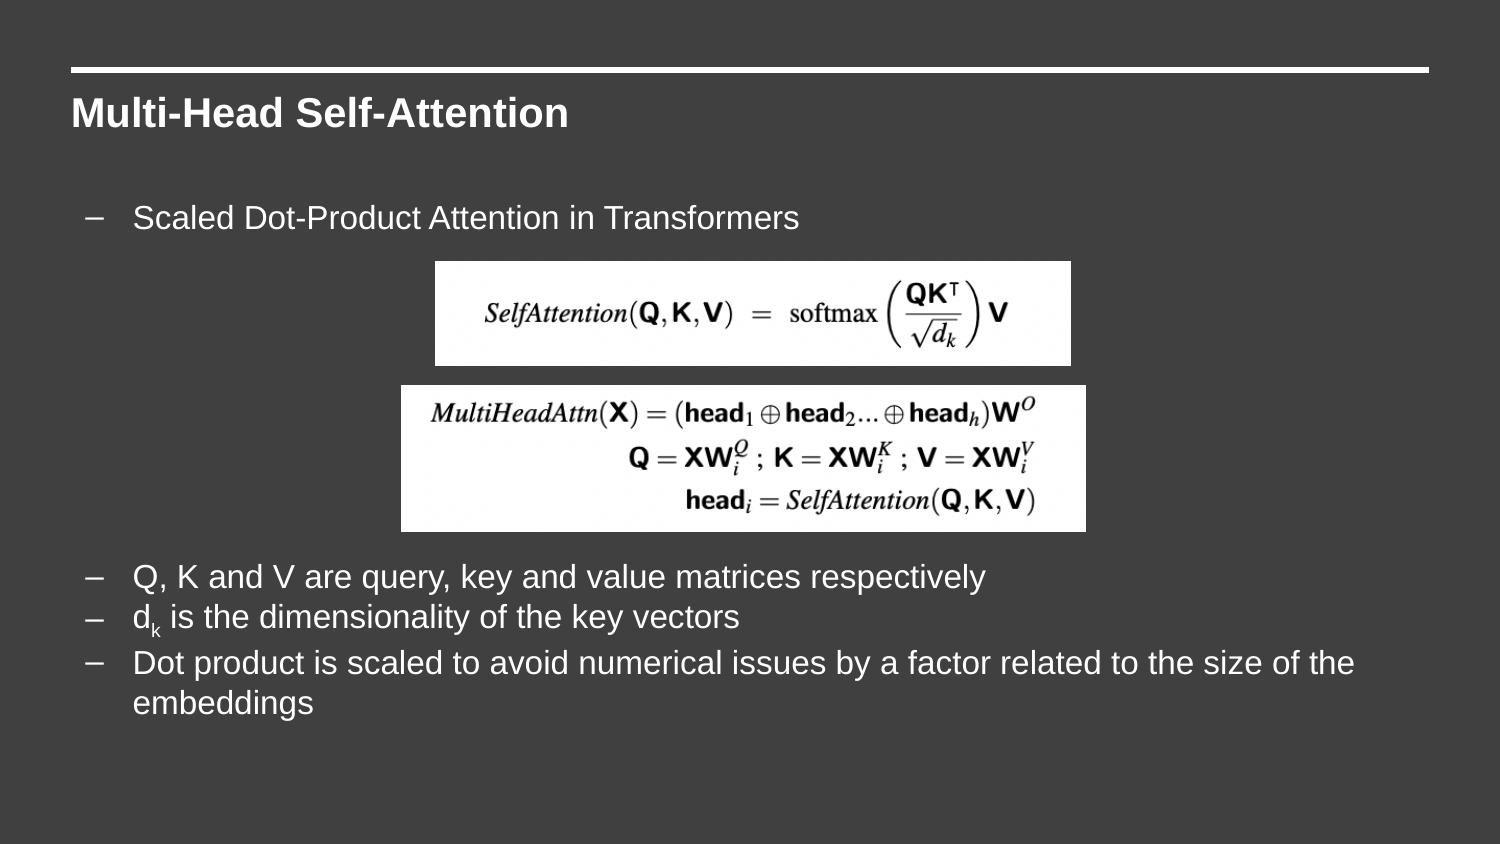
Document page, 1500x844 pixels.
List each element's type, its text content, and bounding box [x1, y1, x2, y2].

picture [434, 261, 1071, 366]
text_box Scaled Dot-Product Attention in Transformers Q, K and V are query, key and value matrices respectively dk is the dimensionality of the key vectors Dot product is scaled to avoid numerical issues by a factor related to the size of the embeddings [70, 149, 1396, 764]
picture [401, 385, 1086, 532]
text_box Multi-Head Self-Attention [70, 53, 1430, 169]
